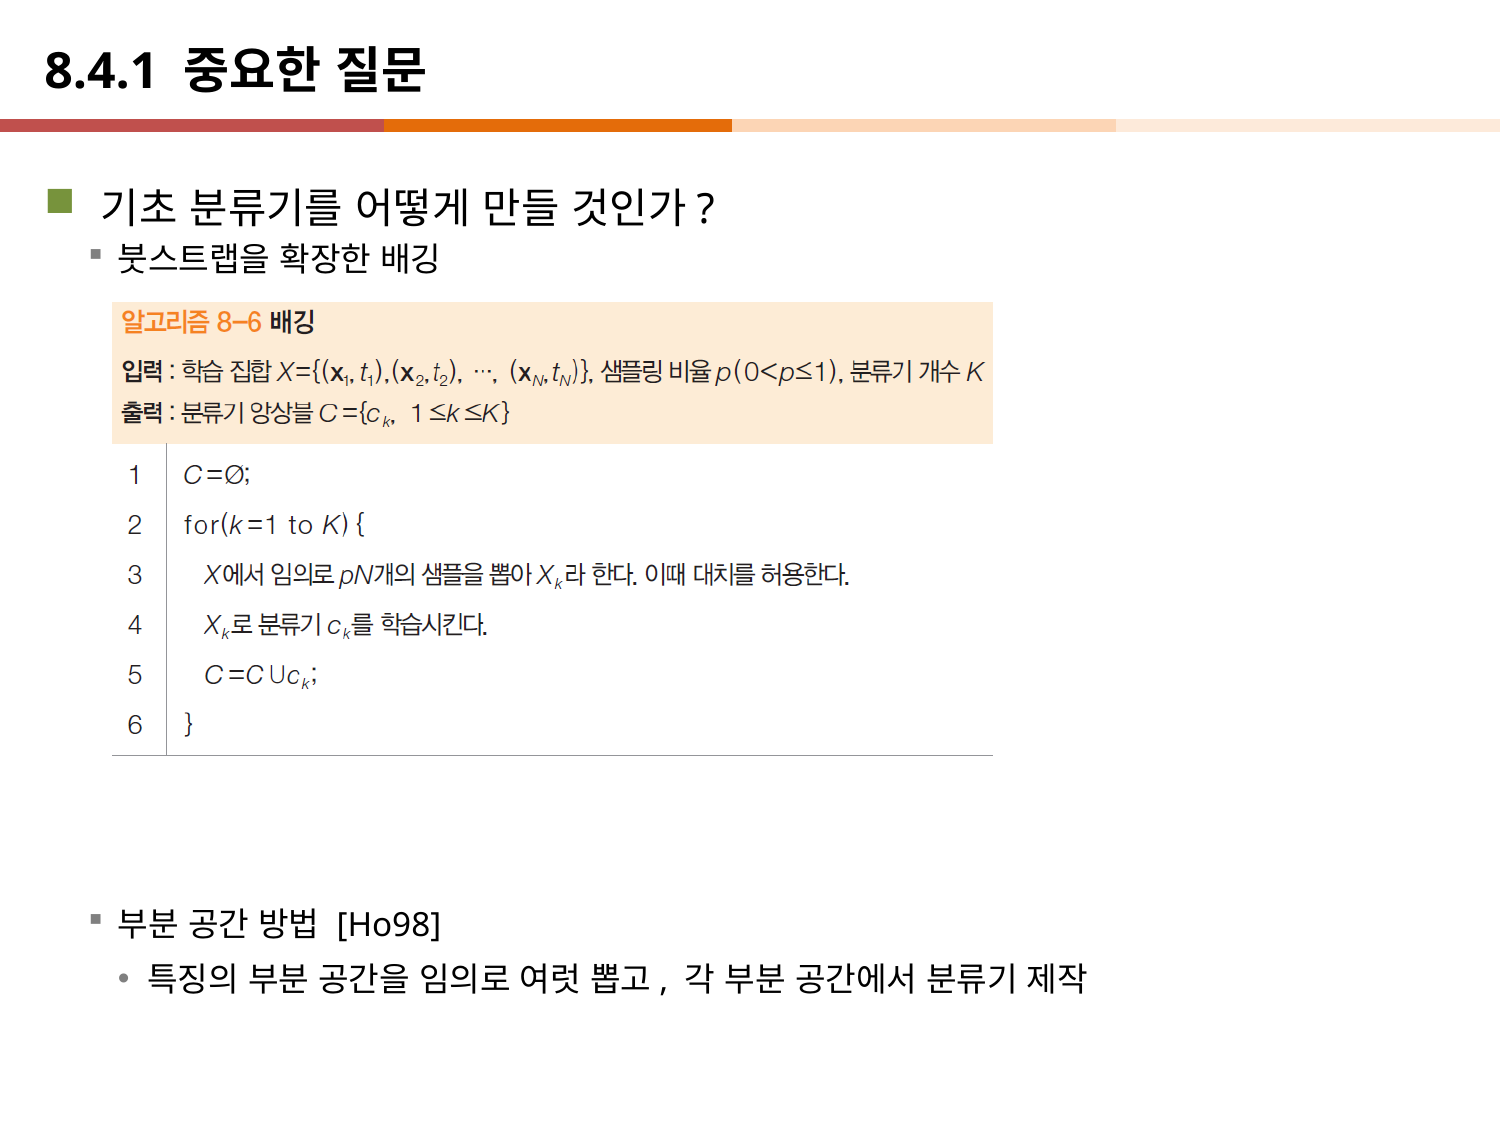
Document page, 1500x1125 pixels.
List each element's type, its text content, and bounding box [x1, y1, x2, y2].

title 8.4.1 중요한 질문 [29, 23, 1270, 114]
list 기초 분류기를 어떻게 만들 것인가? 붓스트랩을 확장한 배깅 부분 공간 방법 [Ho98] 특징의 부분 공간을 임의로 여럿 뽑고, 각 부분 공간에서 분류기 제작 [29, 148, 1471, 1083]
picture [111, 302, 993, 764]
